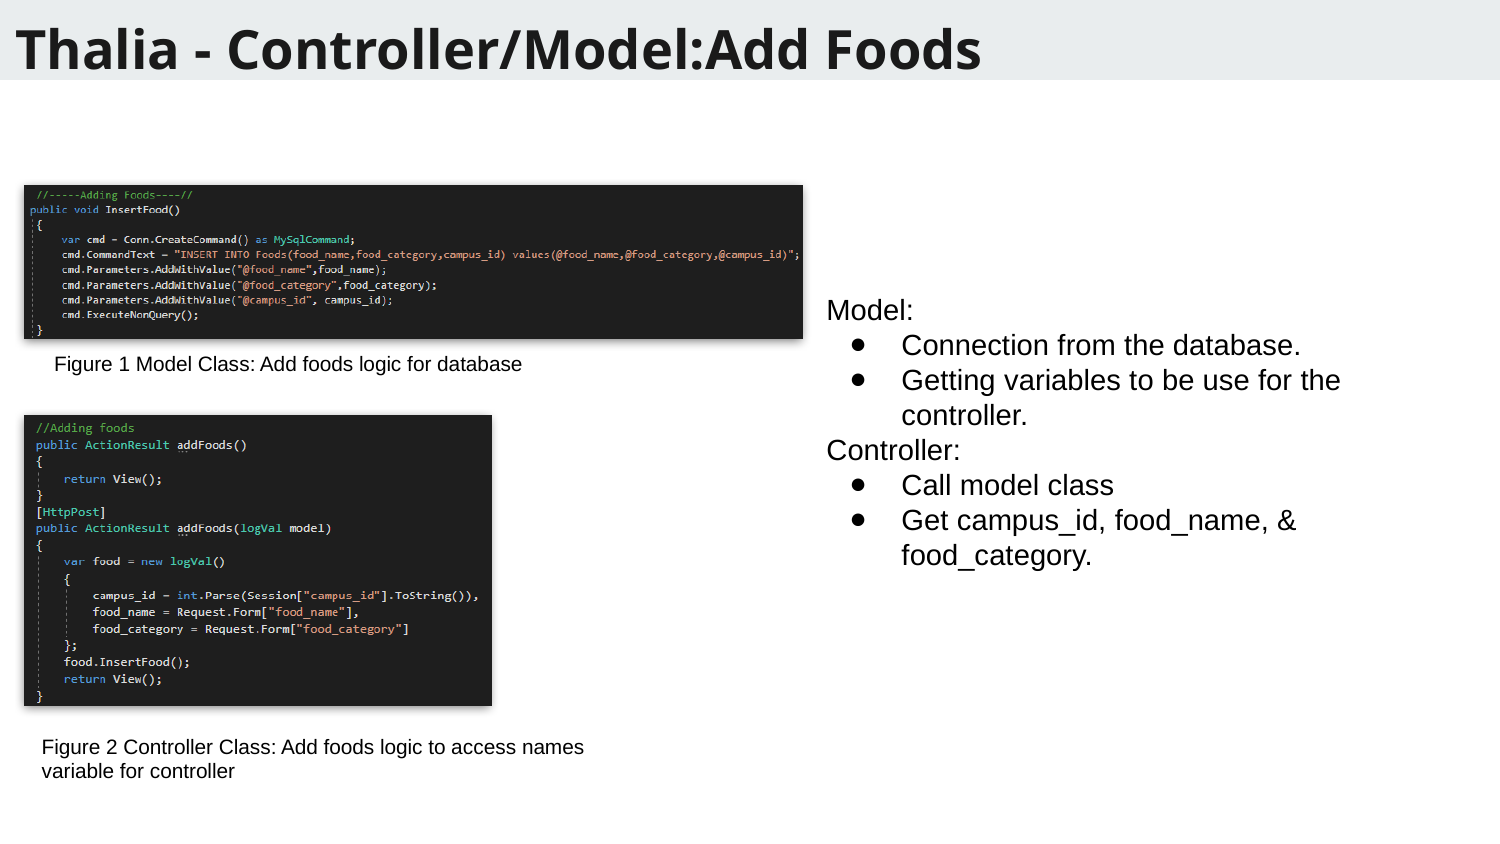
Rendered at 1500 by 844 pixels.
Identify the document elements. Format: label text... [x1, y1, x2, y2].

text_box Figure 1 Model Class: Add foods logic for database [39, 349, 651, 391]
title Thalia - Controller/Model:Add Foods [0, 0, 1262, 88]
picture [24, 415, 492, 706]
text_box Model: Connection from the database. Getting variables to be use for the controller. Controller: Call model class Get campus_id, food_name, & food_category. [811, 276, 1432, 700]
text_box Figure 2 Controller Class: Add foods logic to access names variable for controller [26, 718, 660, 773]
picture [24, 185, 803, 339]
